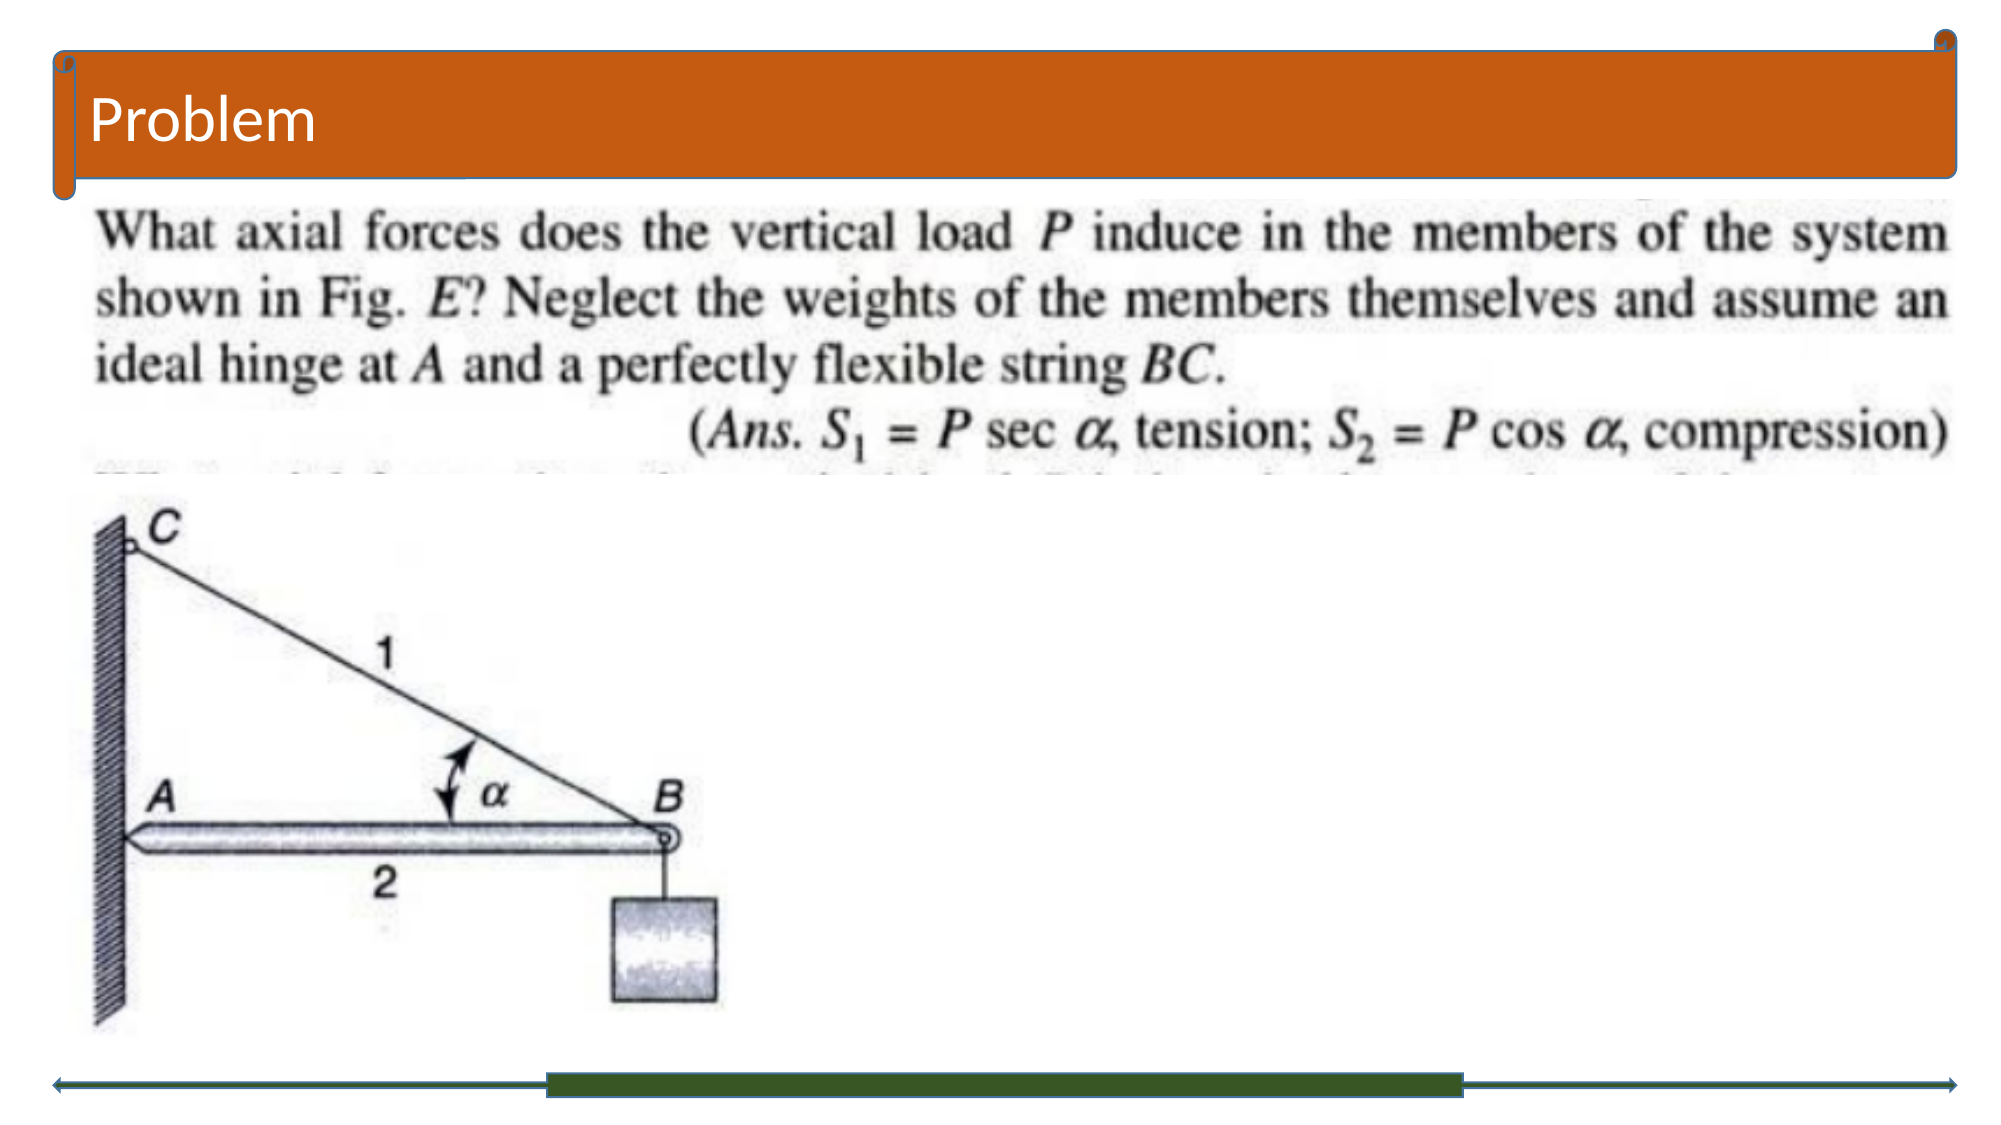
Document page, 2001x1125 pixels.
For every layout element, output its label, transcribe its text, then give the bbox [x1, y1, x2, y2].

picture [53, 199, 1957, 1041]
text_box Problem [52, 28, 1958, 201]
text_box [52, 1072, 1958, 1099]
